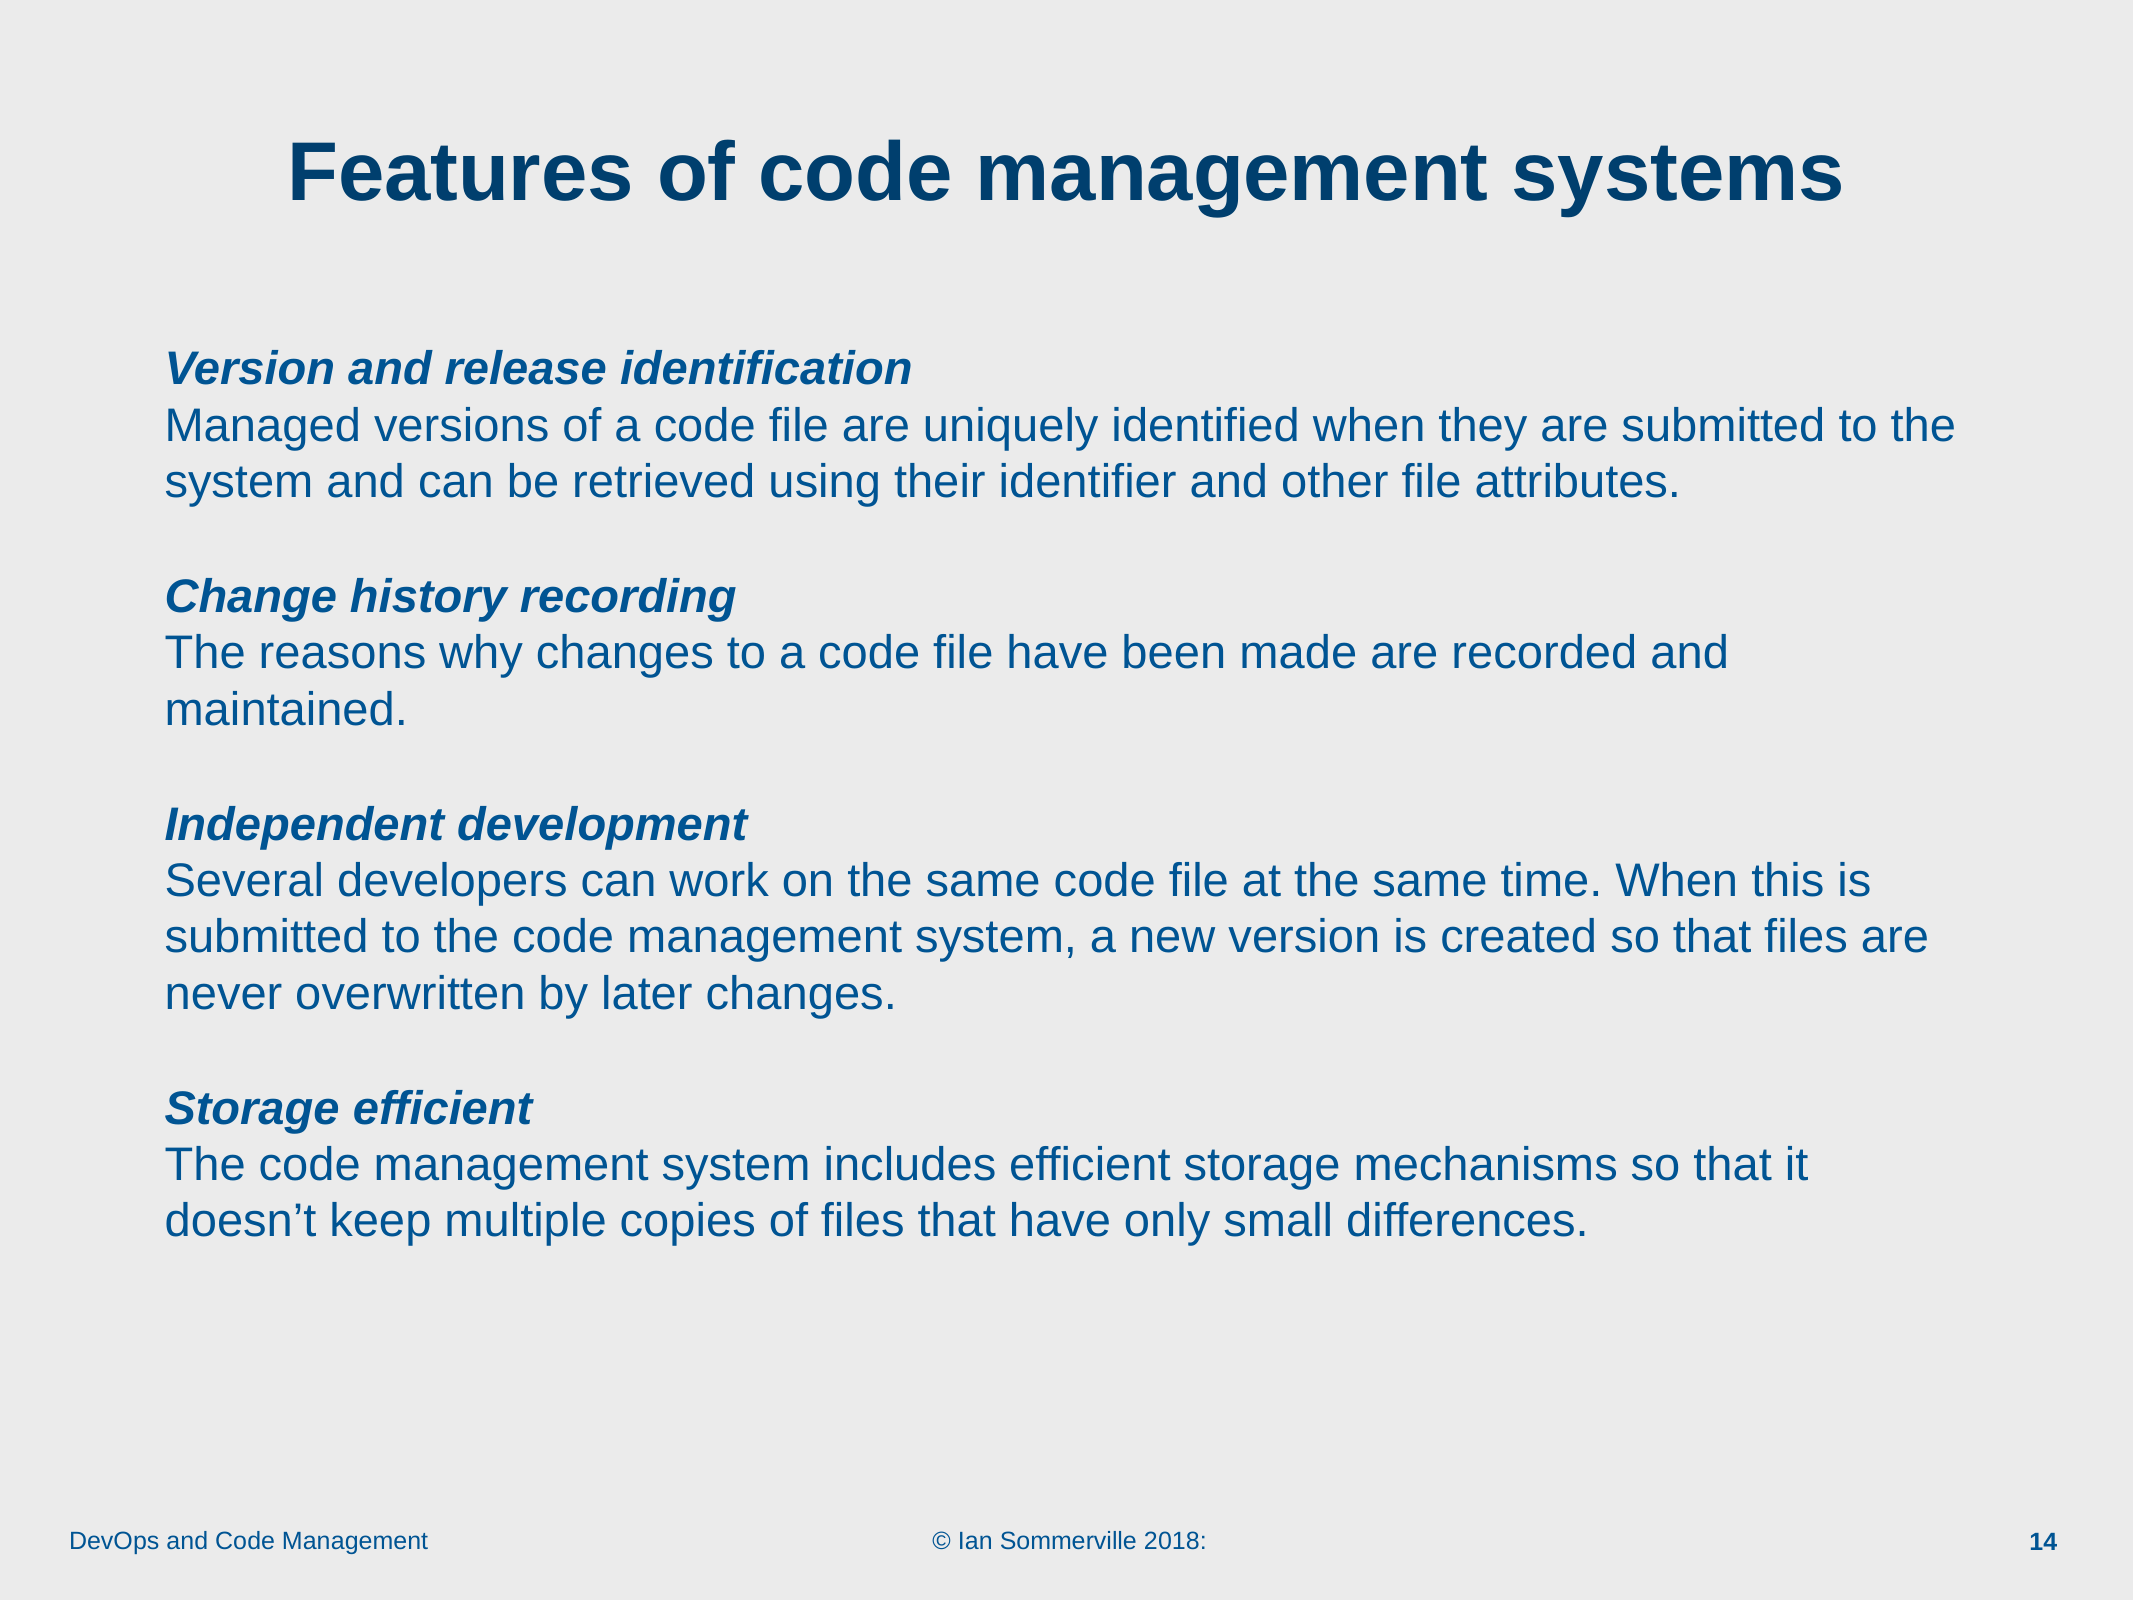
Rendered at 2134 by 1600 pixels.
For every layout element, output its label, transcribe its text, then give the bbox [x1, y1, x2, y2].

list Version and release identification Managed versions of a code file are uniquely identified when they are submitted to the system and can be retrieved using their identifier and other file attributes. Change history recording The reasons why changes to a code file have been made are recorded and maintained. Independent development Several developers can work on the same code file at the same time. When this is submitted to the code management system, a new version is created so that files are never overwritten by later changes. Storage efficient The code management system includes efficient storage mechanisms so that it doesn’t keep multiple copies of files that have only small differences. [155, 329, 1978, 1514]
title Features of code management systems [155, 111, 1978, 224]
slide_number 14 [2018, 1516, 2067, 1563]
